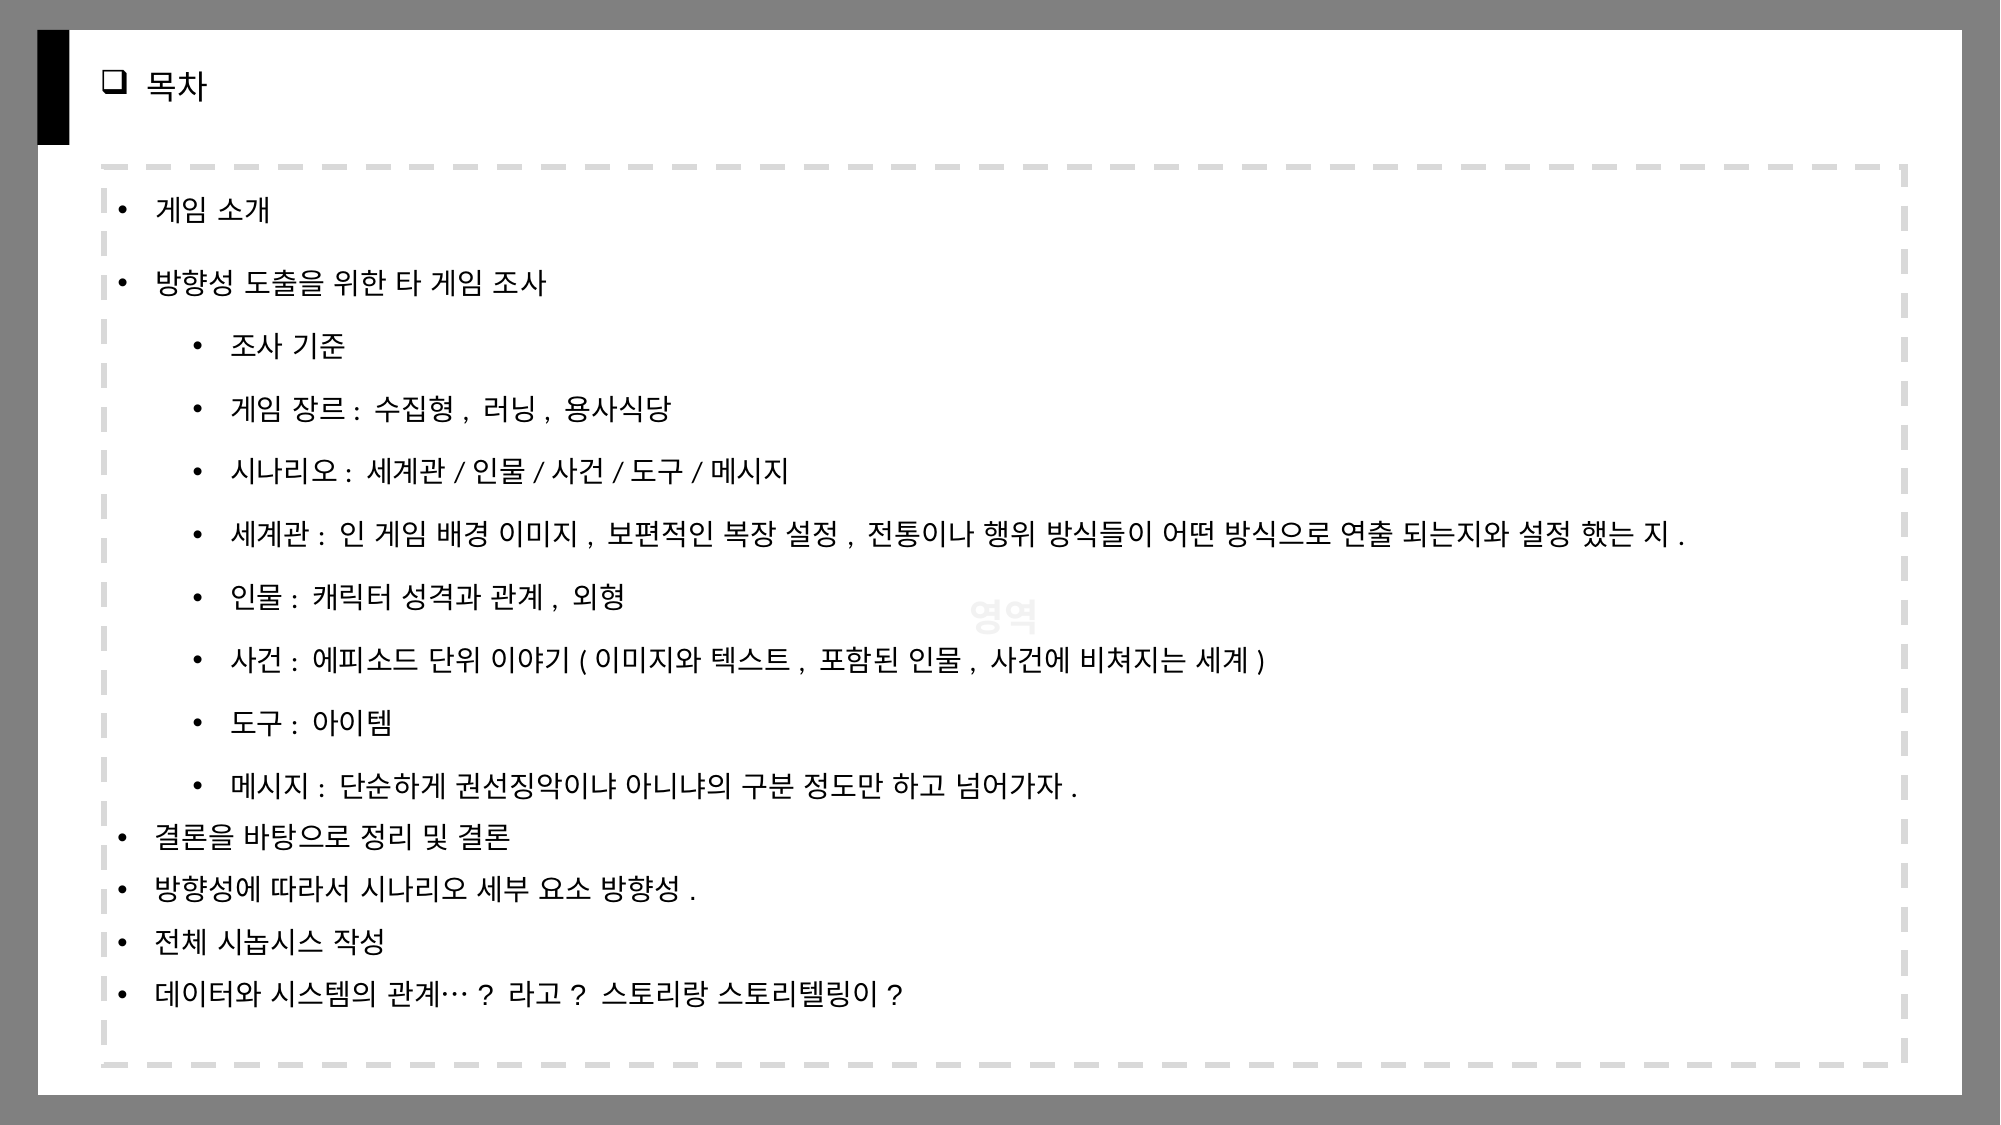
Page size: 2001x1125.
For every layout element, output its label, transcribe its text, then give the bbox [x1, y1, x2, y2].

list 게임 소개 방향성 도출을 위한 타 게임 조사 조사 기준 게임 장르: 수집형, 러닝, 용사식당 시나리오: 세계관/인물/사건/도구/메시지 세계관: 인 게임 배경 이미지, 보편적인 복장 설정, 전통이나 행위 방식들이 어떤 방식으로 연출 되는지와 설정 했는 지. 인물: 캐릭터 성격과 관계, 외형 사건: 에피소드 단위 이야기(이미지와 텍스트, 포함된 인물, 사건에 비쳐지는 세계) 도구: 아이템 메시지: 단순하게 권선징악이냐 아니냐의 구분 정도만 하고 넘어가자. [102, 167, 1908, 816]
title 목차 [85, 32, 1929, 145]
text_box 결론을 바탕으로 정리 및 결론 방향성에 따라서 시나리오 세부 요소 방향성. 전체 시놉시스 작성 데이터와 시스템의 관계…? 라고? 스토리랑 스토리텔링이? [102, 816, 1933, 1125]
